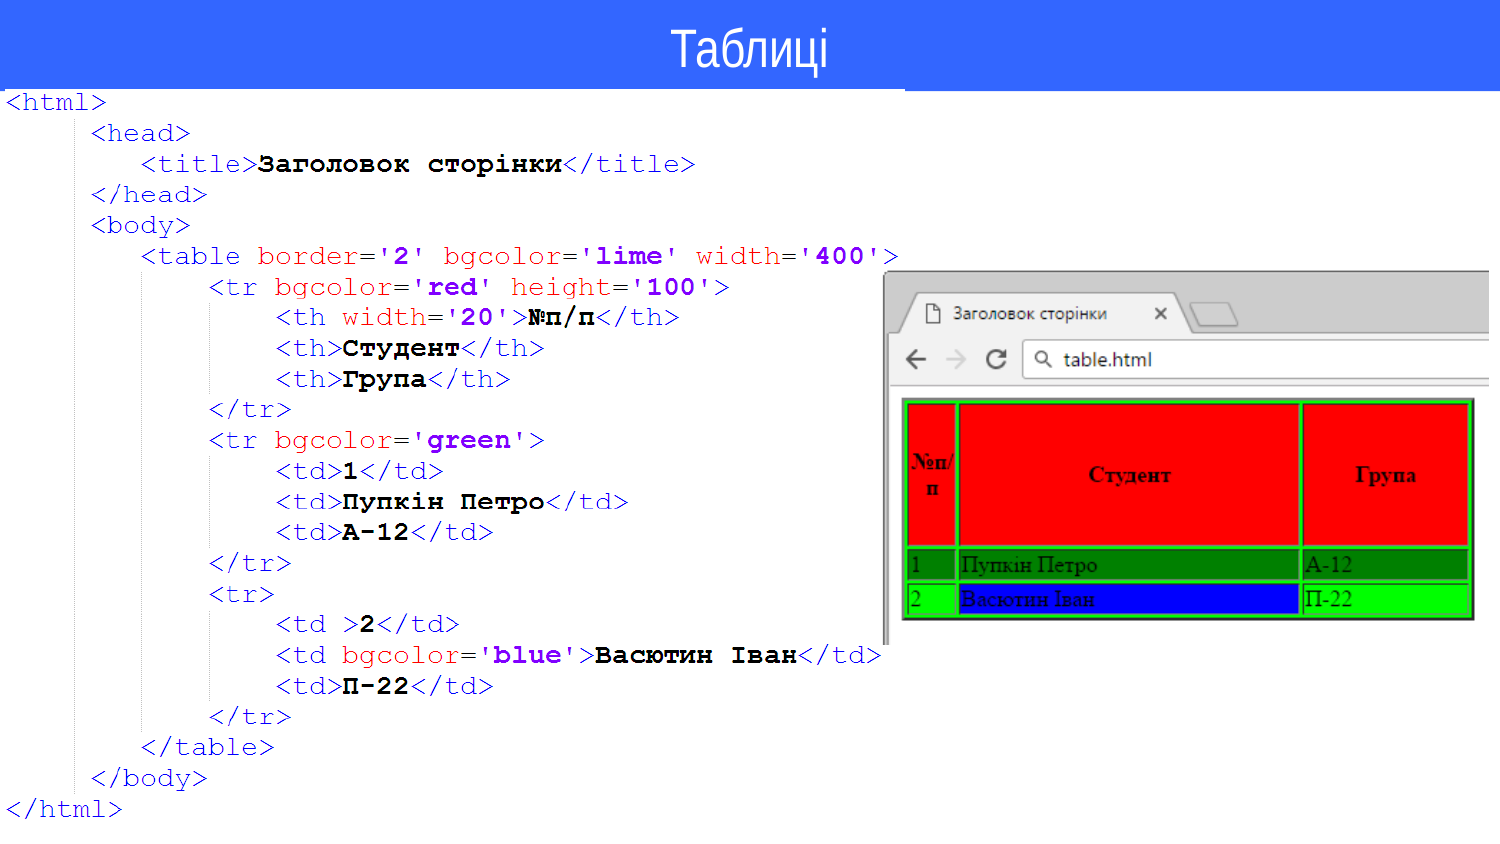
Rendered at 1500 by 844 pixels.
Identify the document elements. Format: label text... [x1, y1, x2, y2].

picture [5, 89, 1489, 824]
title Таблиці [0, 0, 1500, 92]
